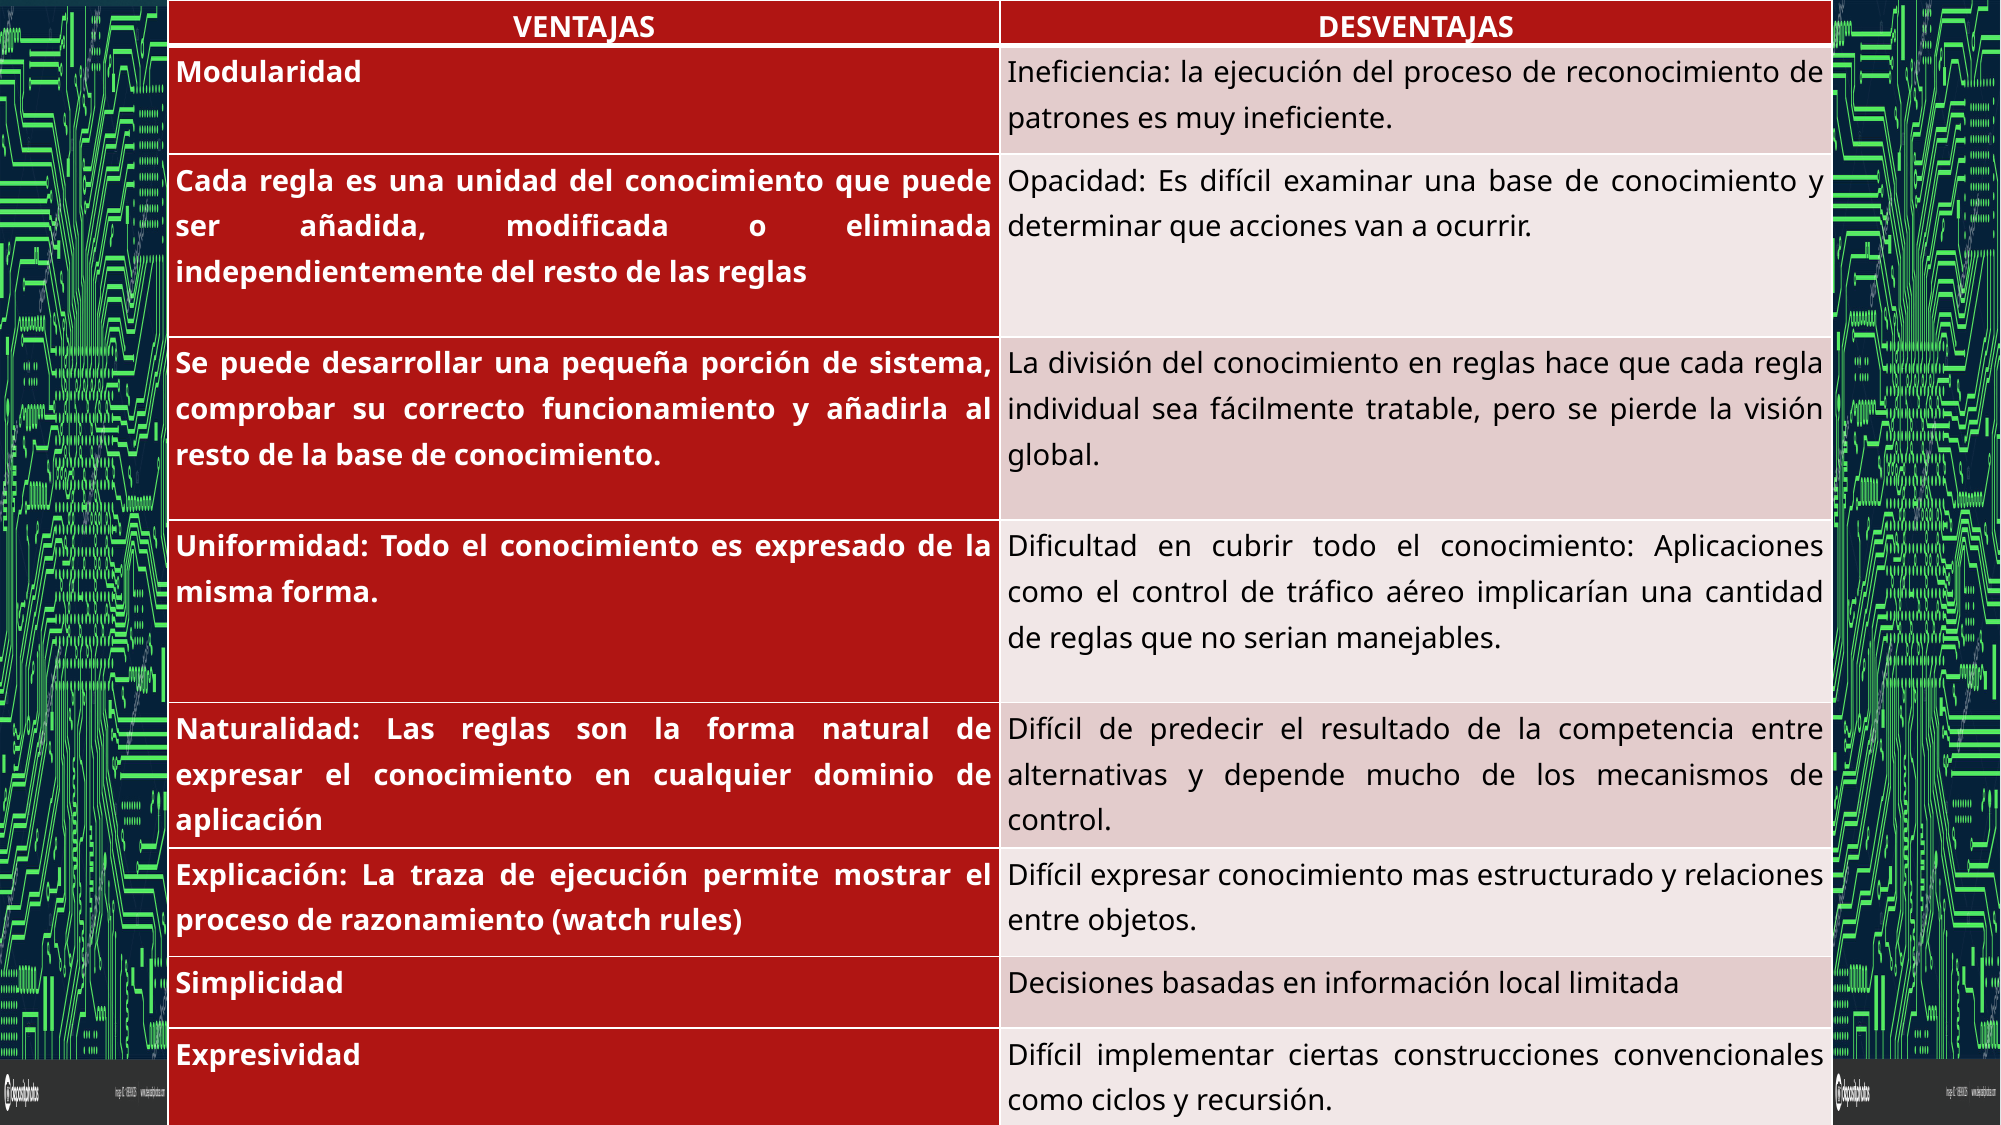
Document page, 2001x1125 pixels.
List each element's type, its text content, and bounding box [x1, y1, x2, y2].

table_cell Ineficiencia: la ejecución del proceso de reconocimiento de patrones es muy ineficiente. [1001, 48, 1825, 153]
table_cell Explicación: La traza de ejecución permite mostrar el proceso de razonamiento (watch rules) [175, 849, 999, 956]
table_cell Uniformidad: Todo el conocimiento es expresado de la misma forma. [175, 521, 999, 702]
table_cell Difícil implementar ciertas construcciones convencionales como ciclos y recursión. [1001, 1029, 1825, 1125]
table_cell Expresividad [174, 1029, 999, 1125]
picture [1831, 0, 2000, 1125]
table_header VENTAJAS [169, 1, 999, 43]
table_header DESVENTAJAS [1001, 1, 1828, 43]
table_cell Opacidad: Es difícil examinar una base de conocimiento y determinar que acciones van a ocurrir. [1001, 155, 1825, 336]
table_cell Difícil de predecir el resultado de la competencia entre alternativas y depende mucho de los mecanismos de control. [1001, 703, 1825, 847]
table_cell Cada regla es una unidad del conocimiento que puede ser añadida, modificada o eliminada independientemente del resto de las reglas [175, 155, 999, 336]
table_cell La división del conocimiento en reglas hace que cada regla individual sea fácilmente tratable, pero se pierde la visión global. [1001, 338, 1825, 519]
table_cell Dificultad en cubrir todo el conocimiento: Aplicaciones como el control de tráfico aéreo implicarían una cantidad de reglas que no serian manejables. [1001, 521, 1825, 702]
table_cell Simplicidad [175, 957, 999, 1027]
table_cell Difícil expresar conocimiento mas estructurado y relaciones entre objetos. [1001, 849, 1825, 956]
table_cell Naturalidad: Las reglas son la forma natural de expresar el conocimiento en cualquier dominio de aplicación [175, 703, 999, 847]
table_cell Modularidad [175, 48, 999, 153]
table_cell Decisiones basadas en información local limitada [1001, 957, 1825, 1027]
table_cell Se puede desarrollar una pequeña porción de sistema, comprobar su correcto funcionamiento y añadirla al resto de la base de conocimiento. [175, 338, 999, 519]
picture [0, 6, 169, 1125]
